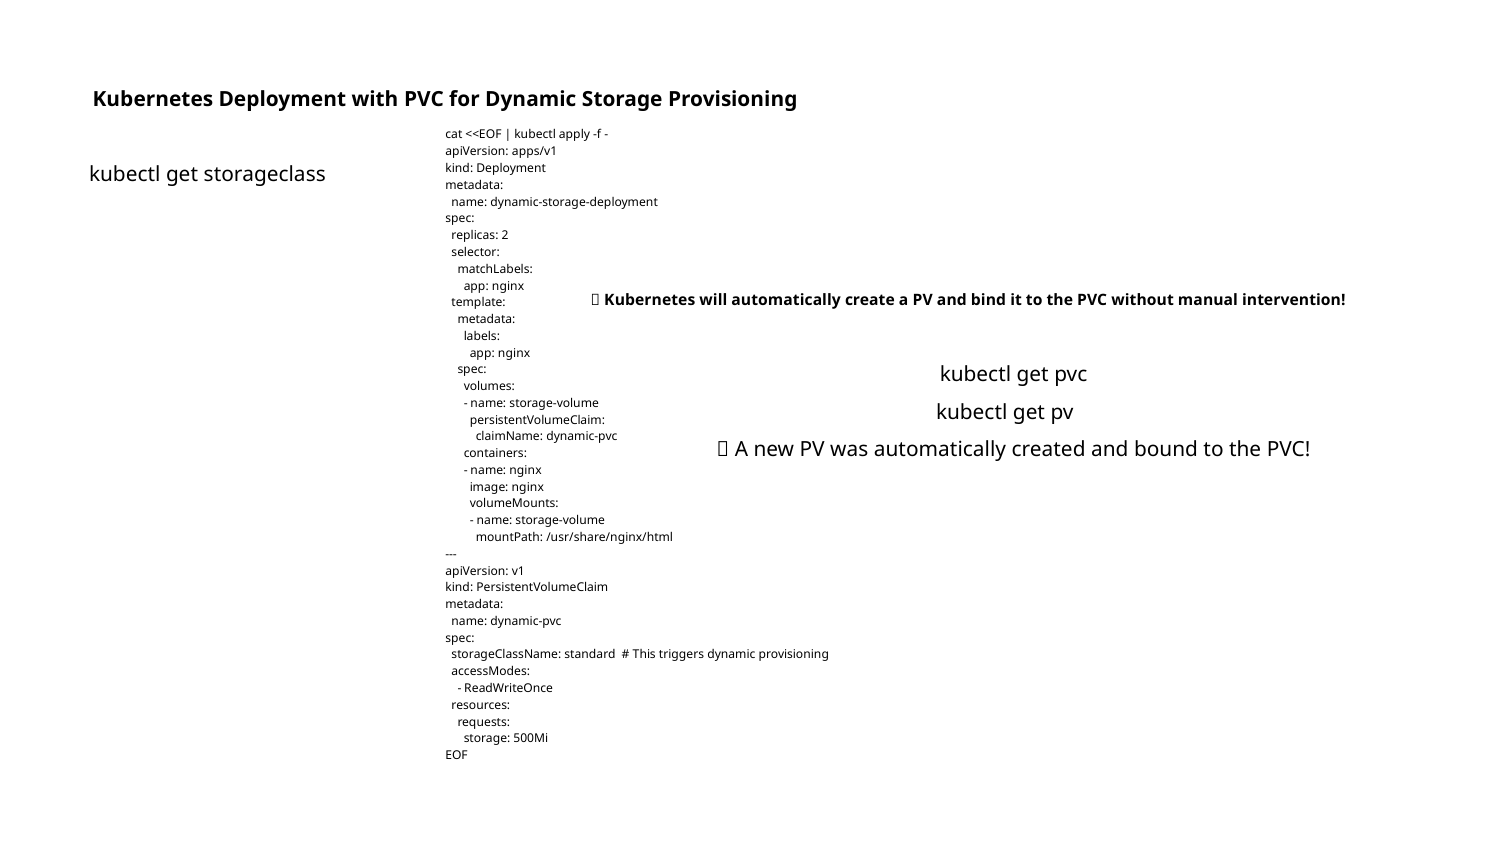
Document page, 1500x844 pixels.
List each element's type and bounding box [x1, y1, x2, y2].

text_box [923, 394, 1087, 424]
text_box [931, 356, 1096, 386]
text_box [79, 156, 336, 186]
text_box [79, 81, 812, 111]
text_box [445, 124, 1358, 762]
